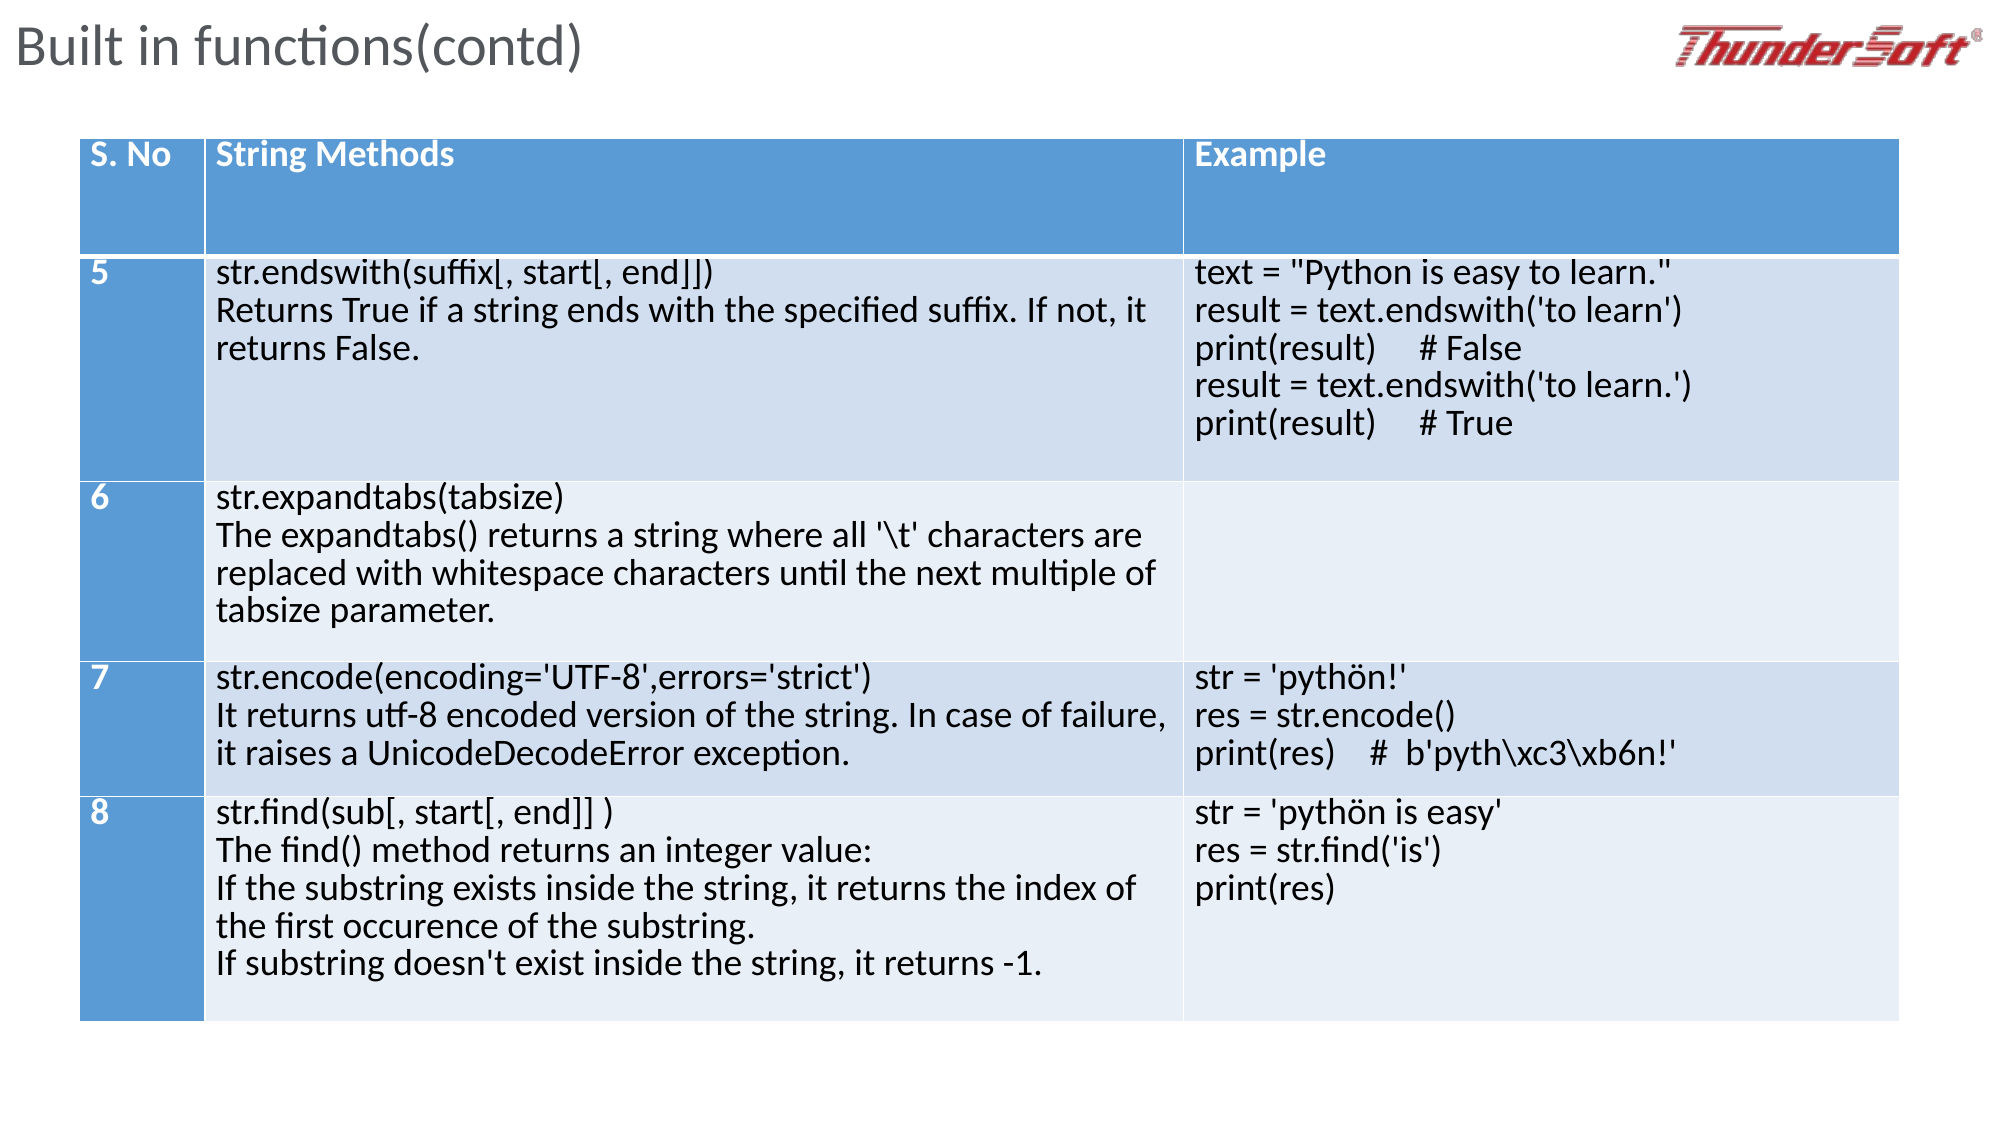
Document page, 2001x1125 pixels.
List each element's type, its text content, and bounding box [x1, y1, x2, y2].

text_box Built in functions(contd) [1, 0, 599, 85]
table_cell str = 'pythön is easy' res = str.find('is') print(res) [1184, 797, 1899, 1021]
table_cell str.expandtabs(tabsize) The expandtabs() returns a string where all '\t' characters are replaced with whitespace characters until the next multiple of tabsize parameter. [206, 482, 1183, 661]
table_header S. No [80, 139, 204, 254]
table_header Example [1184, 139, 1899, 254]
table_cell text = "Python is easy to learn." result = text.endswith('to learn') print(result) # False result = text.endswith('to learn.') print(result) # True [1184, 259, 1899, 481]
table_cell [1184, 482, 1899, 661]
table_cell str = 'pythön!' res = str.encode() print(res) # b'pyth\xc3\xb6n!' [1184, 662, 1899, 796]
table_cell 5 [80, 259, 204, 481]
table_cell str.endswith(suffix[, start[, end]]) Returns True if a string ends with the specified suffix. If not, it returns False. [206, 259, 1183, 481]
picture [1670, 13, 2000, 86]
table_cell 6 [80, 482, 204, 661]
table_header String Methods [206, 139, 1183, 254]
table_cell 7 [80, 662, 204, 796]
table_cell 8 [80, 797, 204, 1021]
table_cell str.find(sub[, start[, end]] ) The find() method returns an integer value: If the substring exists inside the string, it returns the index of the first occurence of the substring. If substring doesn't exist inside the string, it returns -1. [206, 797, 1183, 1021]
table_cell str.encode(encoding='UTF-8',errors='strict') It returns utf-8 encoded version of the string. In case of failure, it raises a UnicodeDecodeError exception. [206, 662, 1183, 796]
